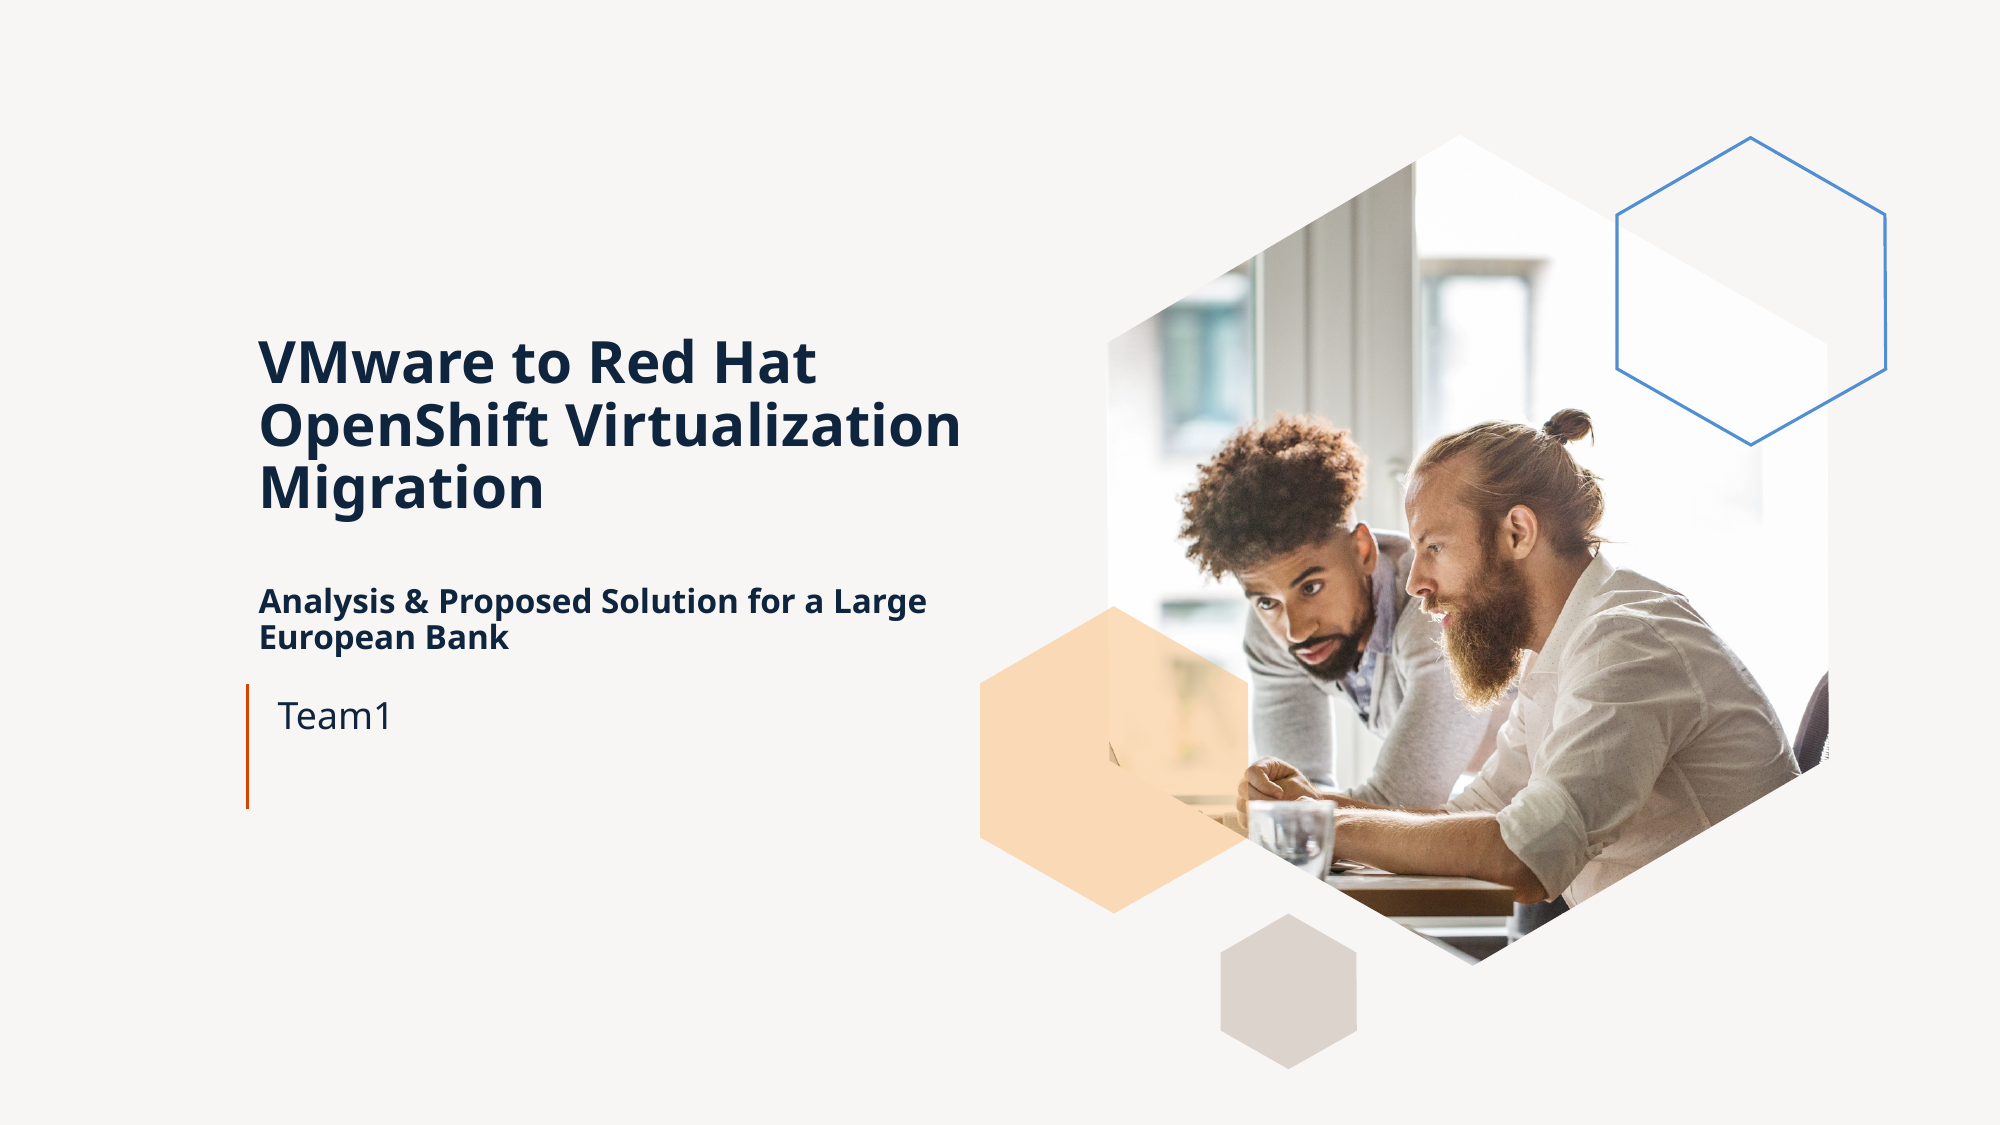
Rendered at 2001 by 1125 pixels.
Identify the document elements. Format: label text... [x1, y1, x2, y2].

text_box [1829, 182, 1886, 402]
title VMware to Red Hat OpenShift Virtualization Migration Analysis & Proposed Solution for a Large European Bank [243, 325, 1105, 664]
picture [1105, 134, 1829, 966]
text_box [980, 611, 1105, 909]
list Team1 [262, 684, 521, 810]
